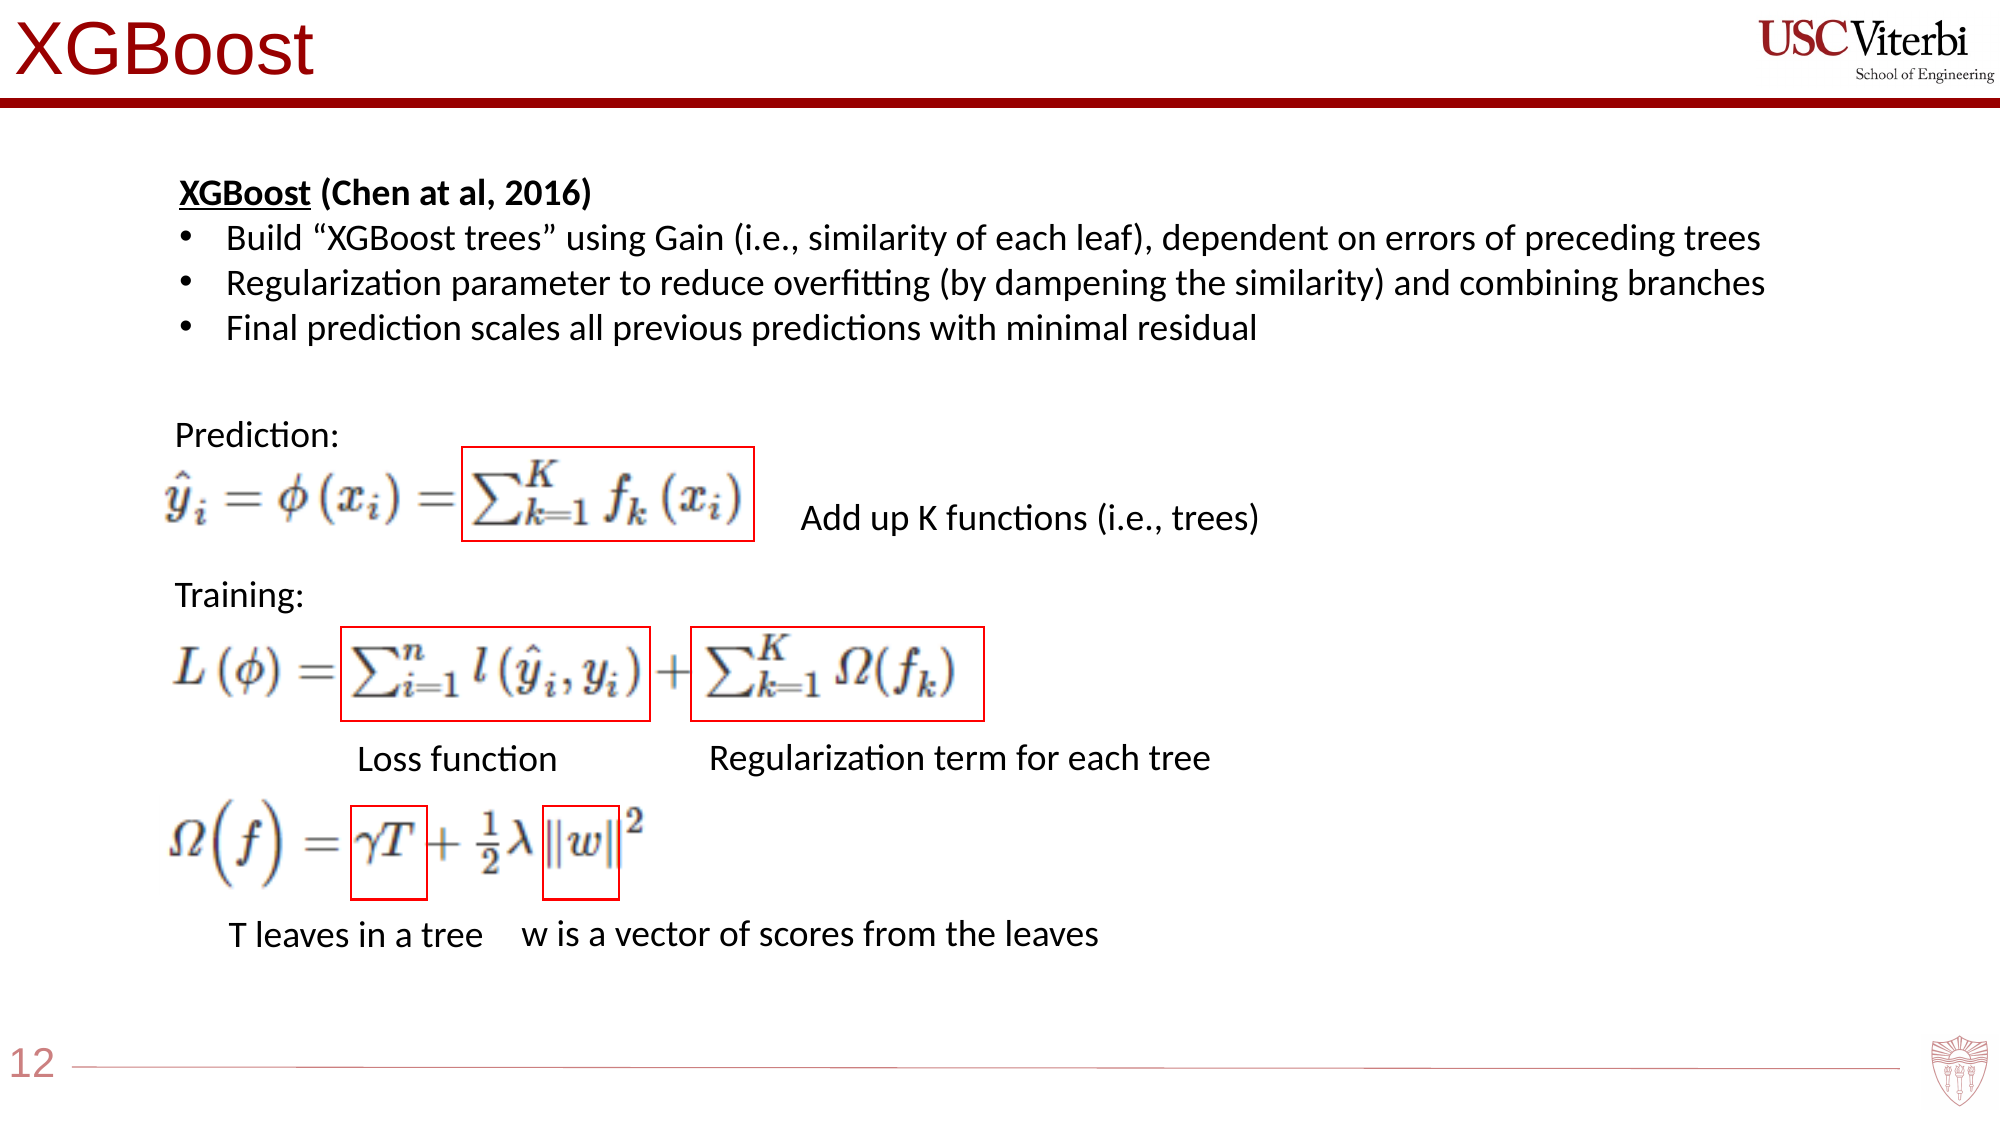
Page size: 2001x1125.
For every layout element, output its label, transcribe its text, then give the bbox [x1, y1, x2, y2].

text_box XGBoost [0, 0, 1668, 98]
text_box [340, 626, 651, 632]
picture [134, 447, 744, 542]
text_box Prediction: [160, 402, 355, 447]
picture [158, 632, 960, 711]
text_box [542, 895, 620, 901]
text_box Add up K functions (i.e., trees) [785, 485, 1276, 546]
text_box [461, 446, 755, 542]
text_box Training: [159, 562, 321, 623]
text_box XGBoost (Chen at al, 2016) Build “XGBoost trees” using Gain (i.e., similarity of each leaf), dependent on errors of preceding trees Regularization parameter to reduce overfitting (by dampening the similarity) and combining branches Final prediction scales all previous predictions with minimal residual [89, 115, 1911, 491]
picture [1756, 11, 2000, 88]
picture [158, 795, 648, 895]
text_box Regularization term for each tree [694, 725, 1227, 786]
text_box [690, 626, 985, 722]
text_box [350, 895, 428, 901]
text_box T leaves in a tree [213, 902, 499, 963]
text_box [340, 711, 651, 722]
text_box Loss function [342, 726, 573, 787]
text_box w is a vector of scores from the leaves [506, 901, 1115, 962]
